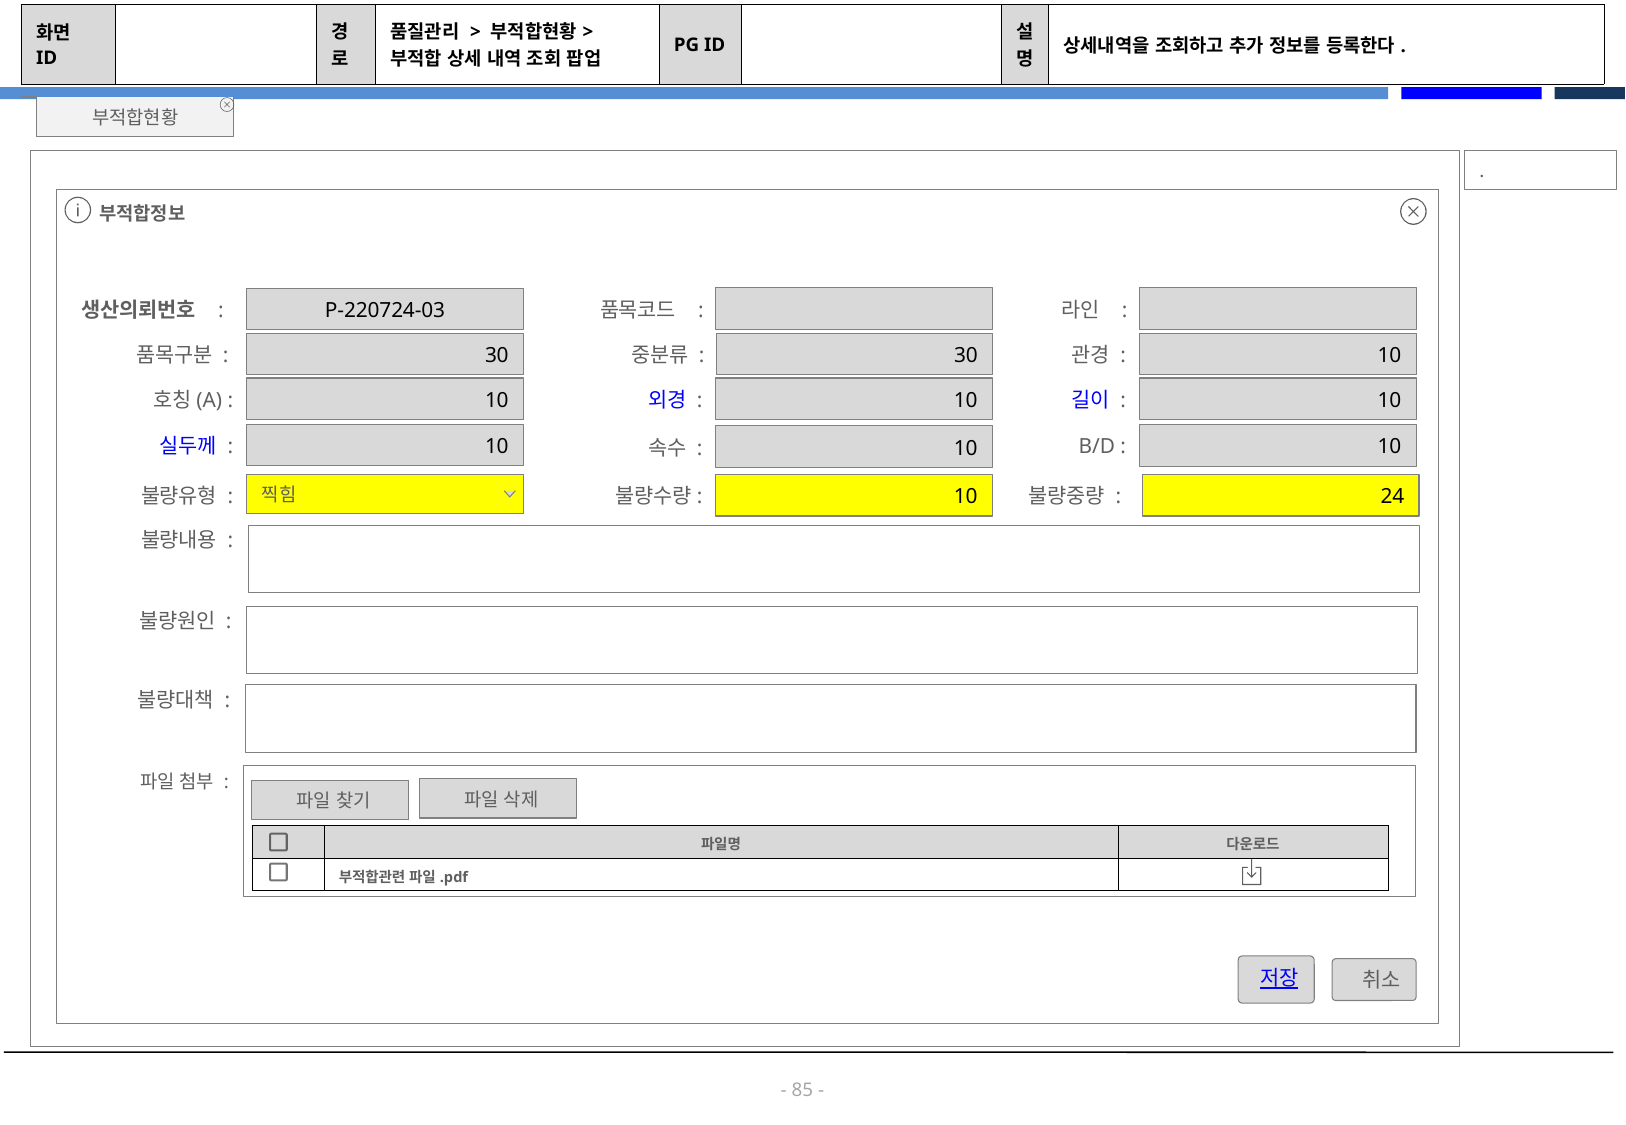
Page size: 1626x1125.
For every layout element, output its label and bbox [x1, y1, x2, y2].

table_cell [1119, 859, 1388, 890]
table_header [317, 5, 375, 84]
table_header [325, 826, 1118, 858]
table_header [1119, 826, 1388, 858]
table_header [376, 5, 659, 84]
table_header [1002, 5, 1048, 84]
table_header [660, 5, 741, 84]
table_cell [253, 859, 324, 890]
table_header [253, 826, 324, 858]
table_header [742, 5, 1001, 84]
table_header [1049, 5, 1604, 84]
text_box [28, 148, 1619, 1049]
text_box [20, 96, 235, 137]
table_header [22, 5, 115, 84]
table_cell [325, 859, 1118, 890]
table_header [116, 5, 316, 84]
